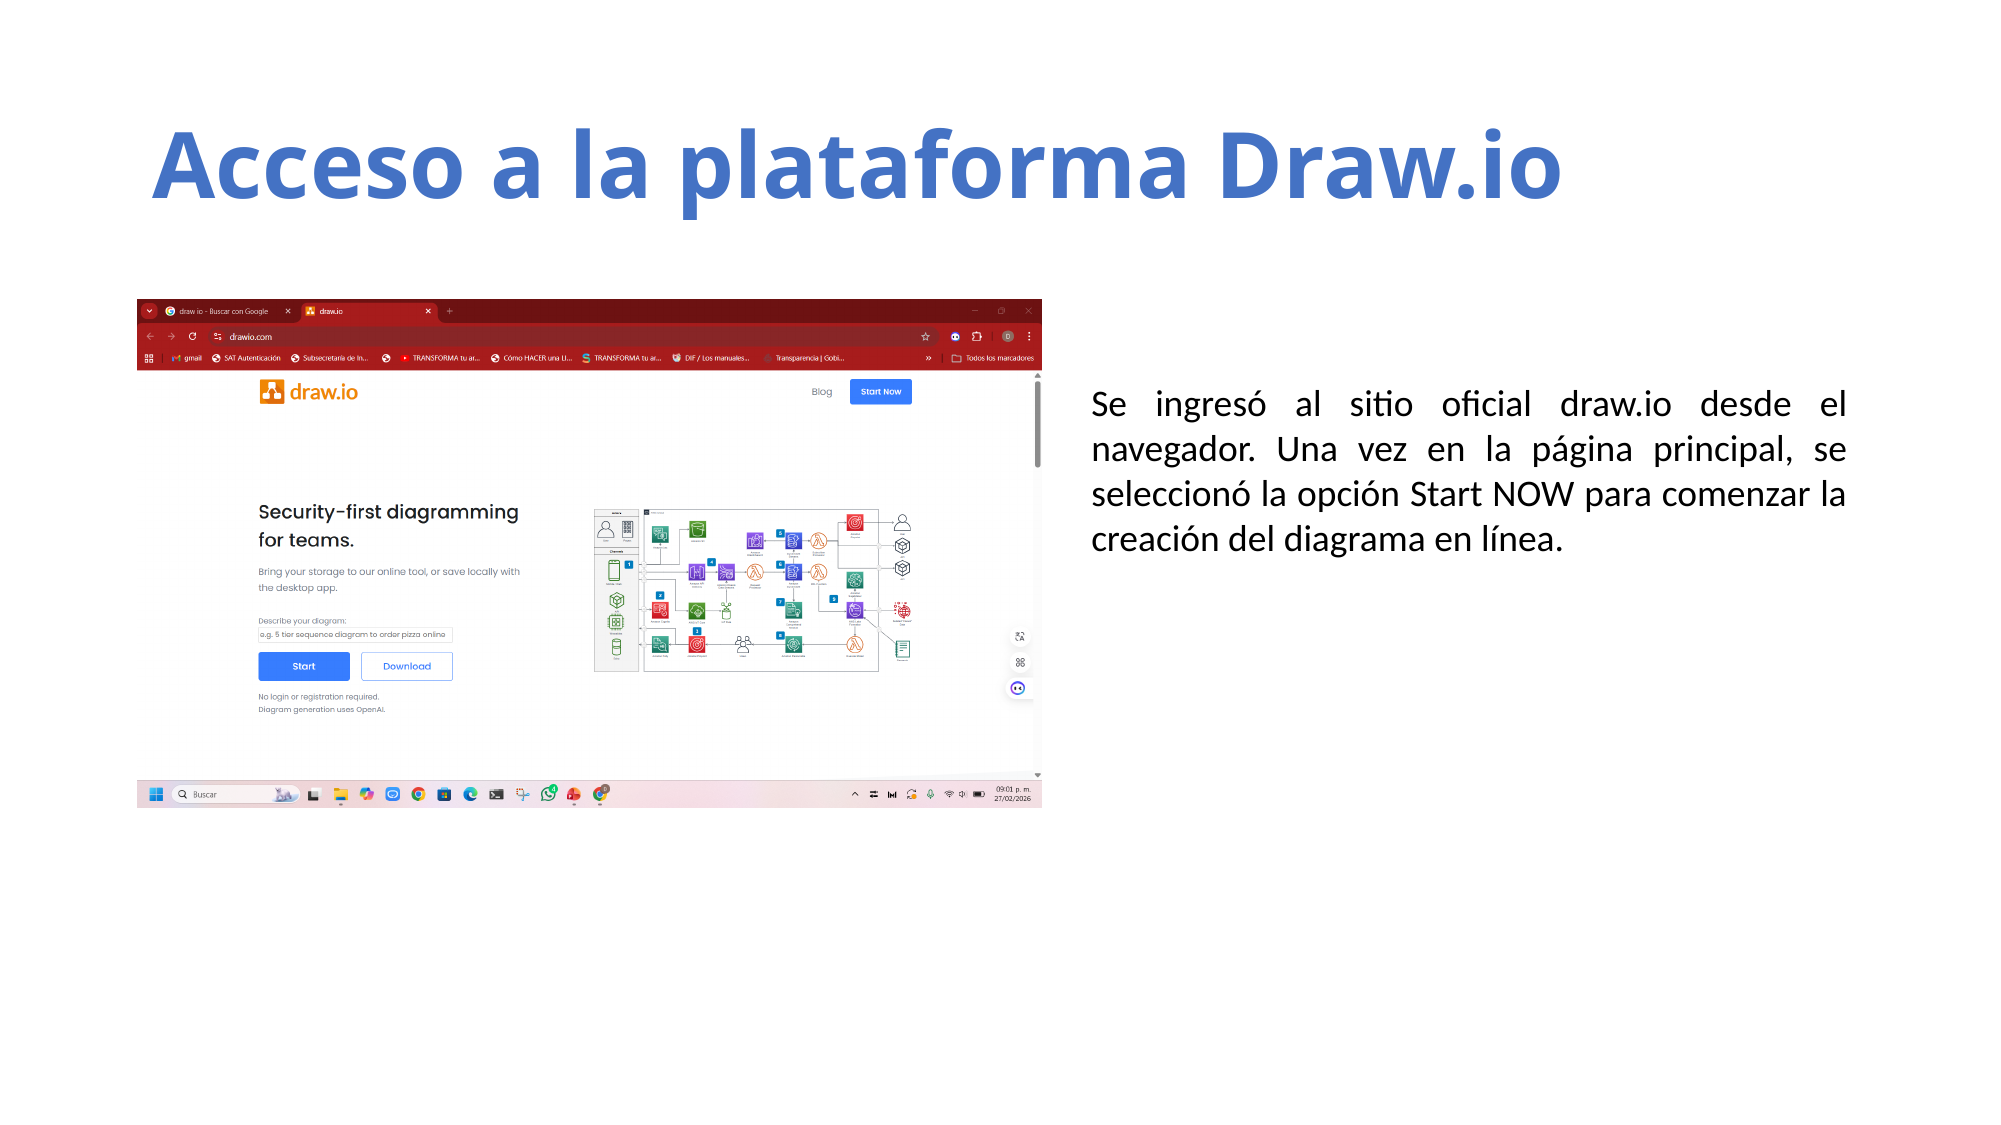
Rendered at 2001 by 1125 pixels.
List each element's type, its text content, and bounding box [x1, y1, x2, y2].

text_box Se ingresó al sitio oficial draw.io desde el navegador. Una vez en la página principal, se seleccionó la opción Start NOW para comenzar la creación del diagrama en línea. [1076, 371, 1863, 566]
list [137, 299, 1042, 808]
title Acceso a la plataforma Draw.io [137, 59, 1863, 278]
